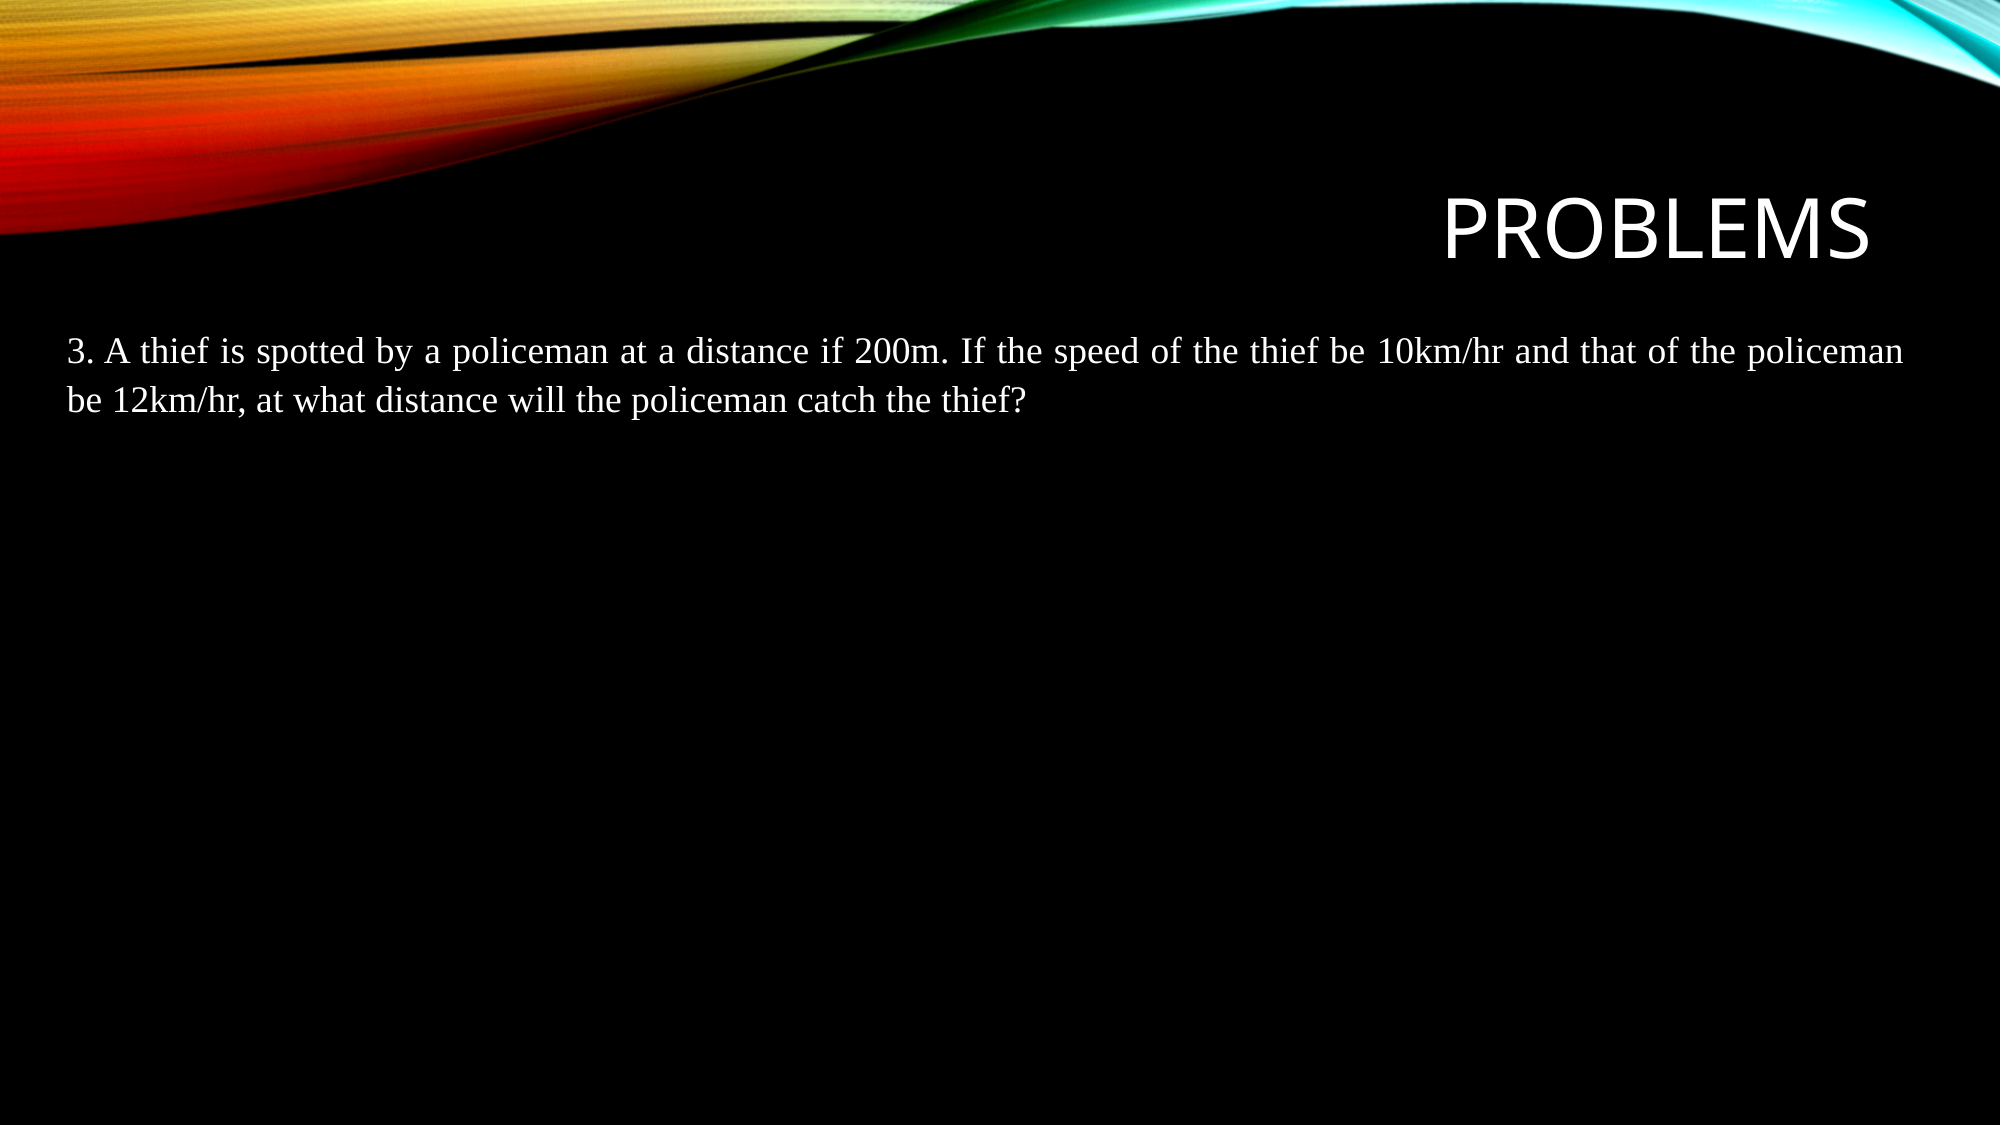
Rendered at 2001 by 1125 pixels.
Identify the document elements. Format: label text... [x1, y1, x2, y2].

text_box 3. A thief is spotted by a policeman at a distance if 200m. If the speed of the thief be 10km/hr and that of the policeman be 12km/hr, at what distance will the policeman catch the thief? [52, 315, 1922, 427]
title problems [474, 125, 1888, 315]
picture [0, 0, 2000, 237]
